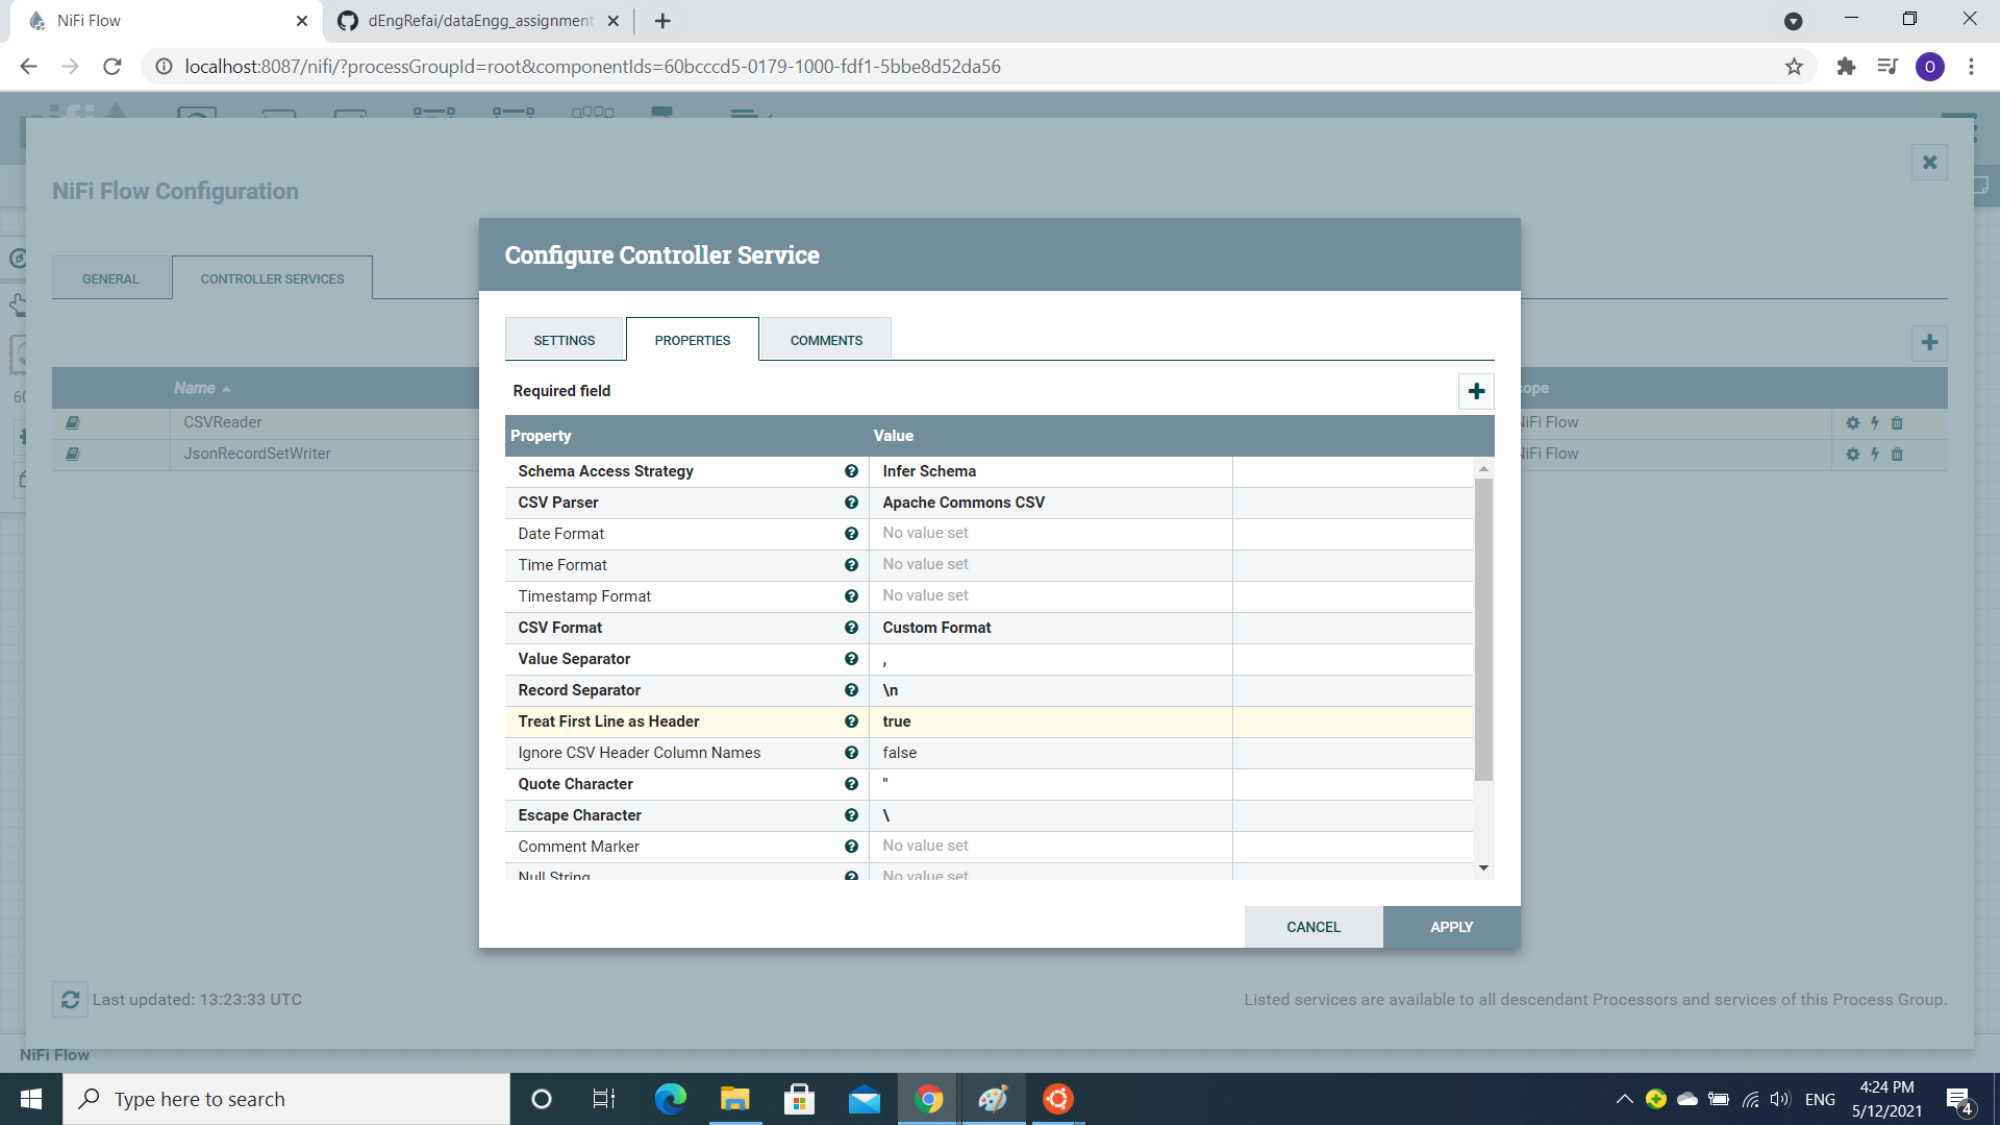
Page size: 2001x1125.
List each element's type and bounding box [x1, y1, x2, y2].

list [0, 0, 2000, 1125]
